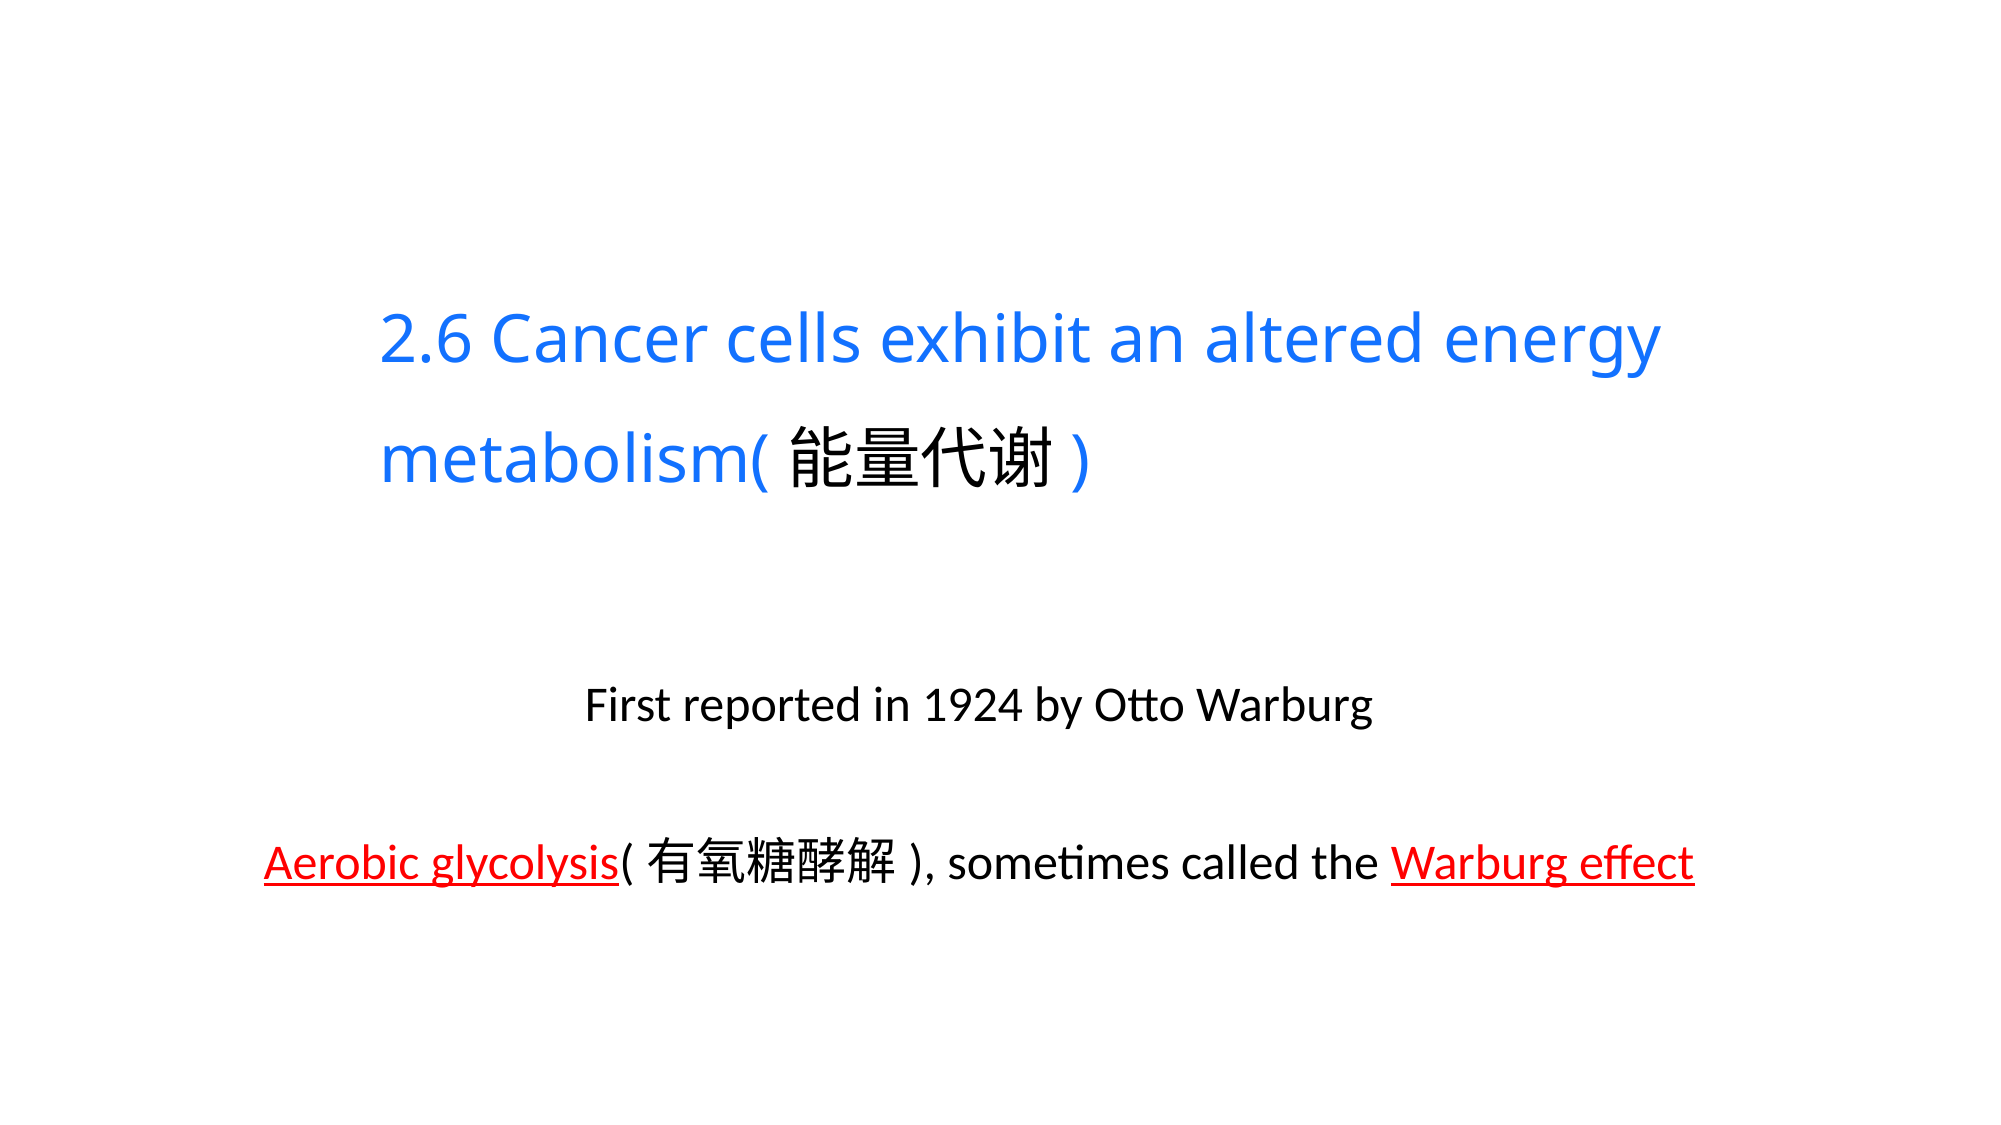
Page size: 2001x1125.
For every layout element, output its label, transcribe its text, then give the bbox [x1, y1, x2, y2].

text_box First reported in 1924 by Otto Warburg [570, 664, 1389, 740]
text_box Aerobic glycolysis(有氧糖酵解), sometimes called the Warburg effect [249, 822, 1710, 898]
text_box 2.6 Cancer cells exhibit an altered energy metabolism(能量代谢) [364, 248, 1751, 504]
